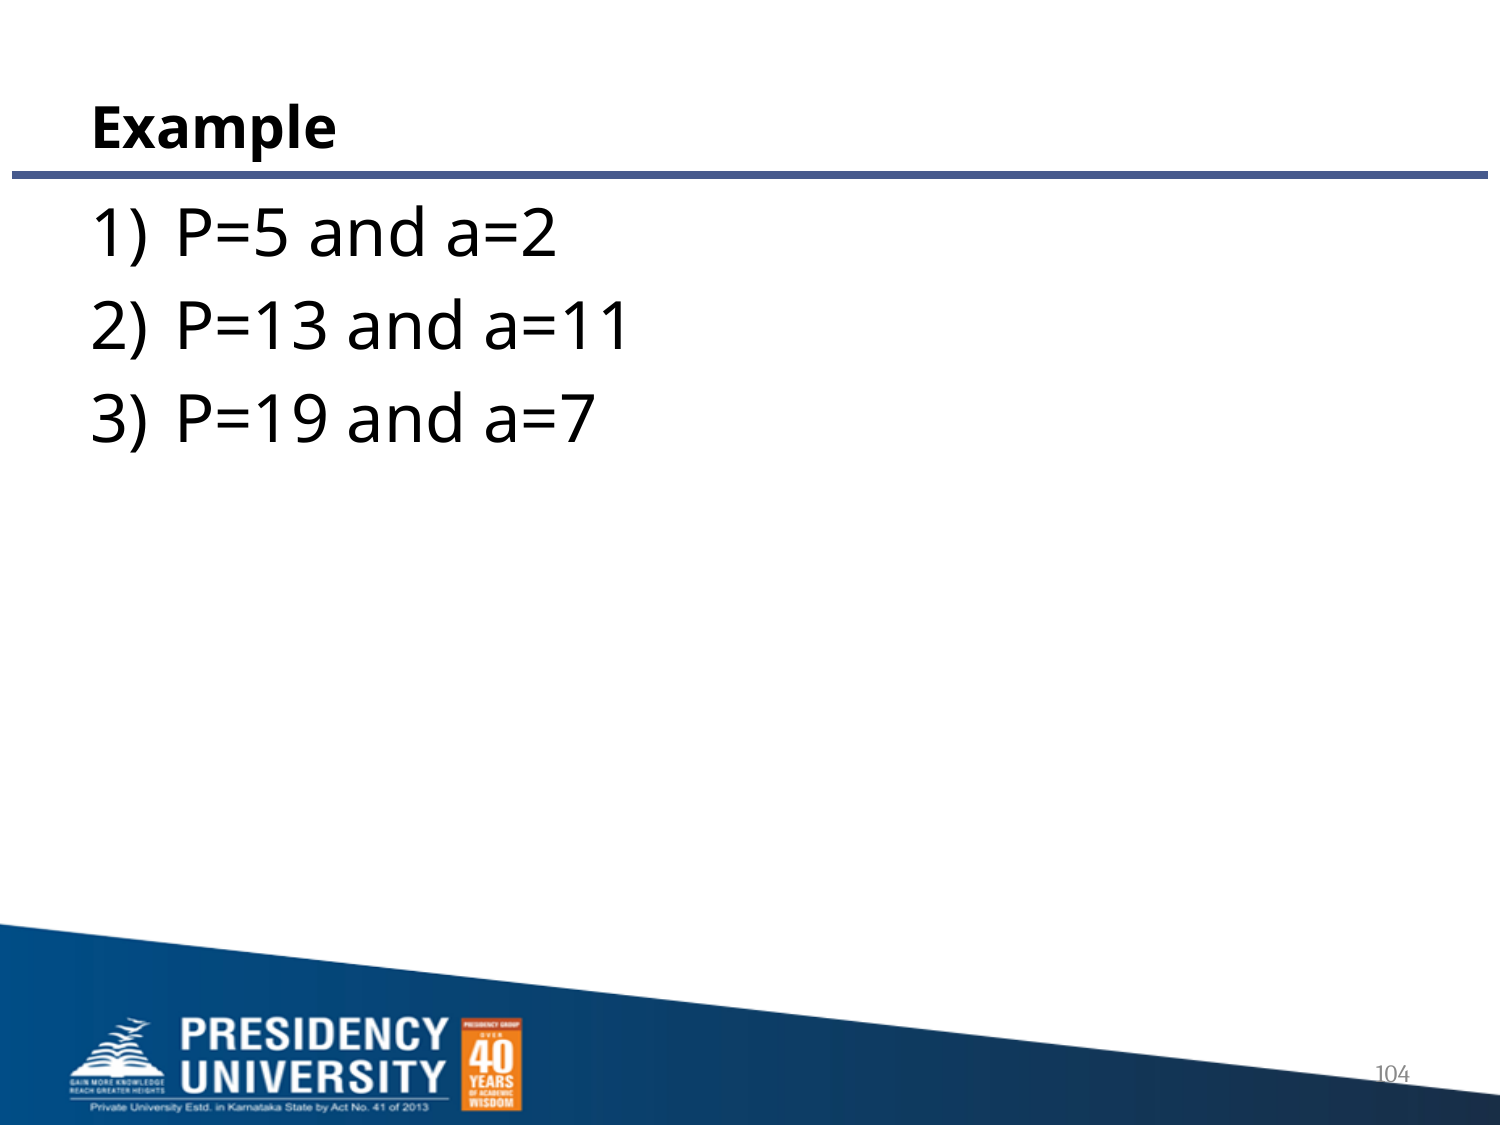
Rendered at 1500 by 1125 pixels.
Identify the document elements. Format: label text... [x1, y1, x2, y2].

list P=5 and a=2 P=13 and a=11 P=19 and a=7 [75, 182, 1425, 950]
slide_number 104 [1074, 1042, 1425, 1103]
picture [0, 921, 1500, 1125]
title Example [75, 50, 1425, 168]
